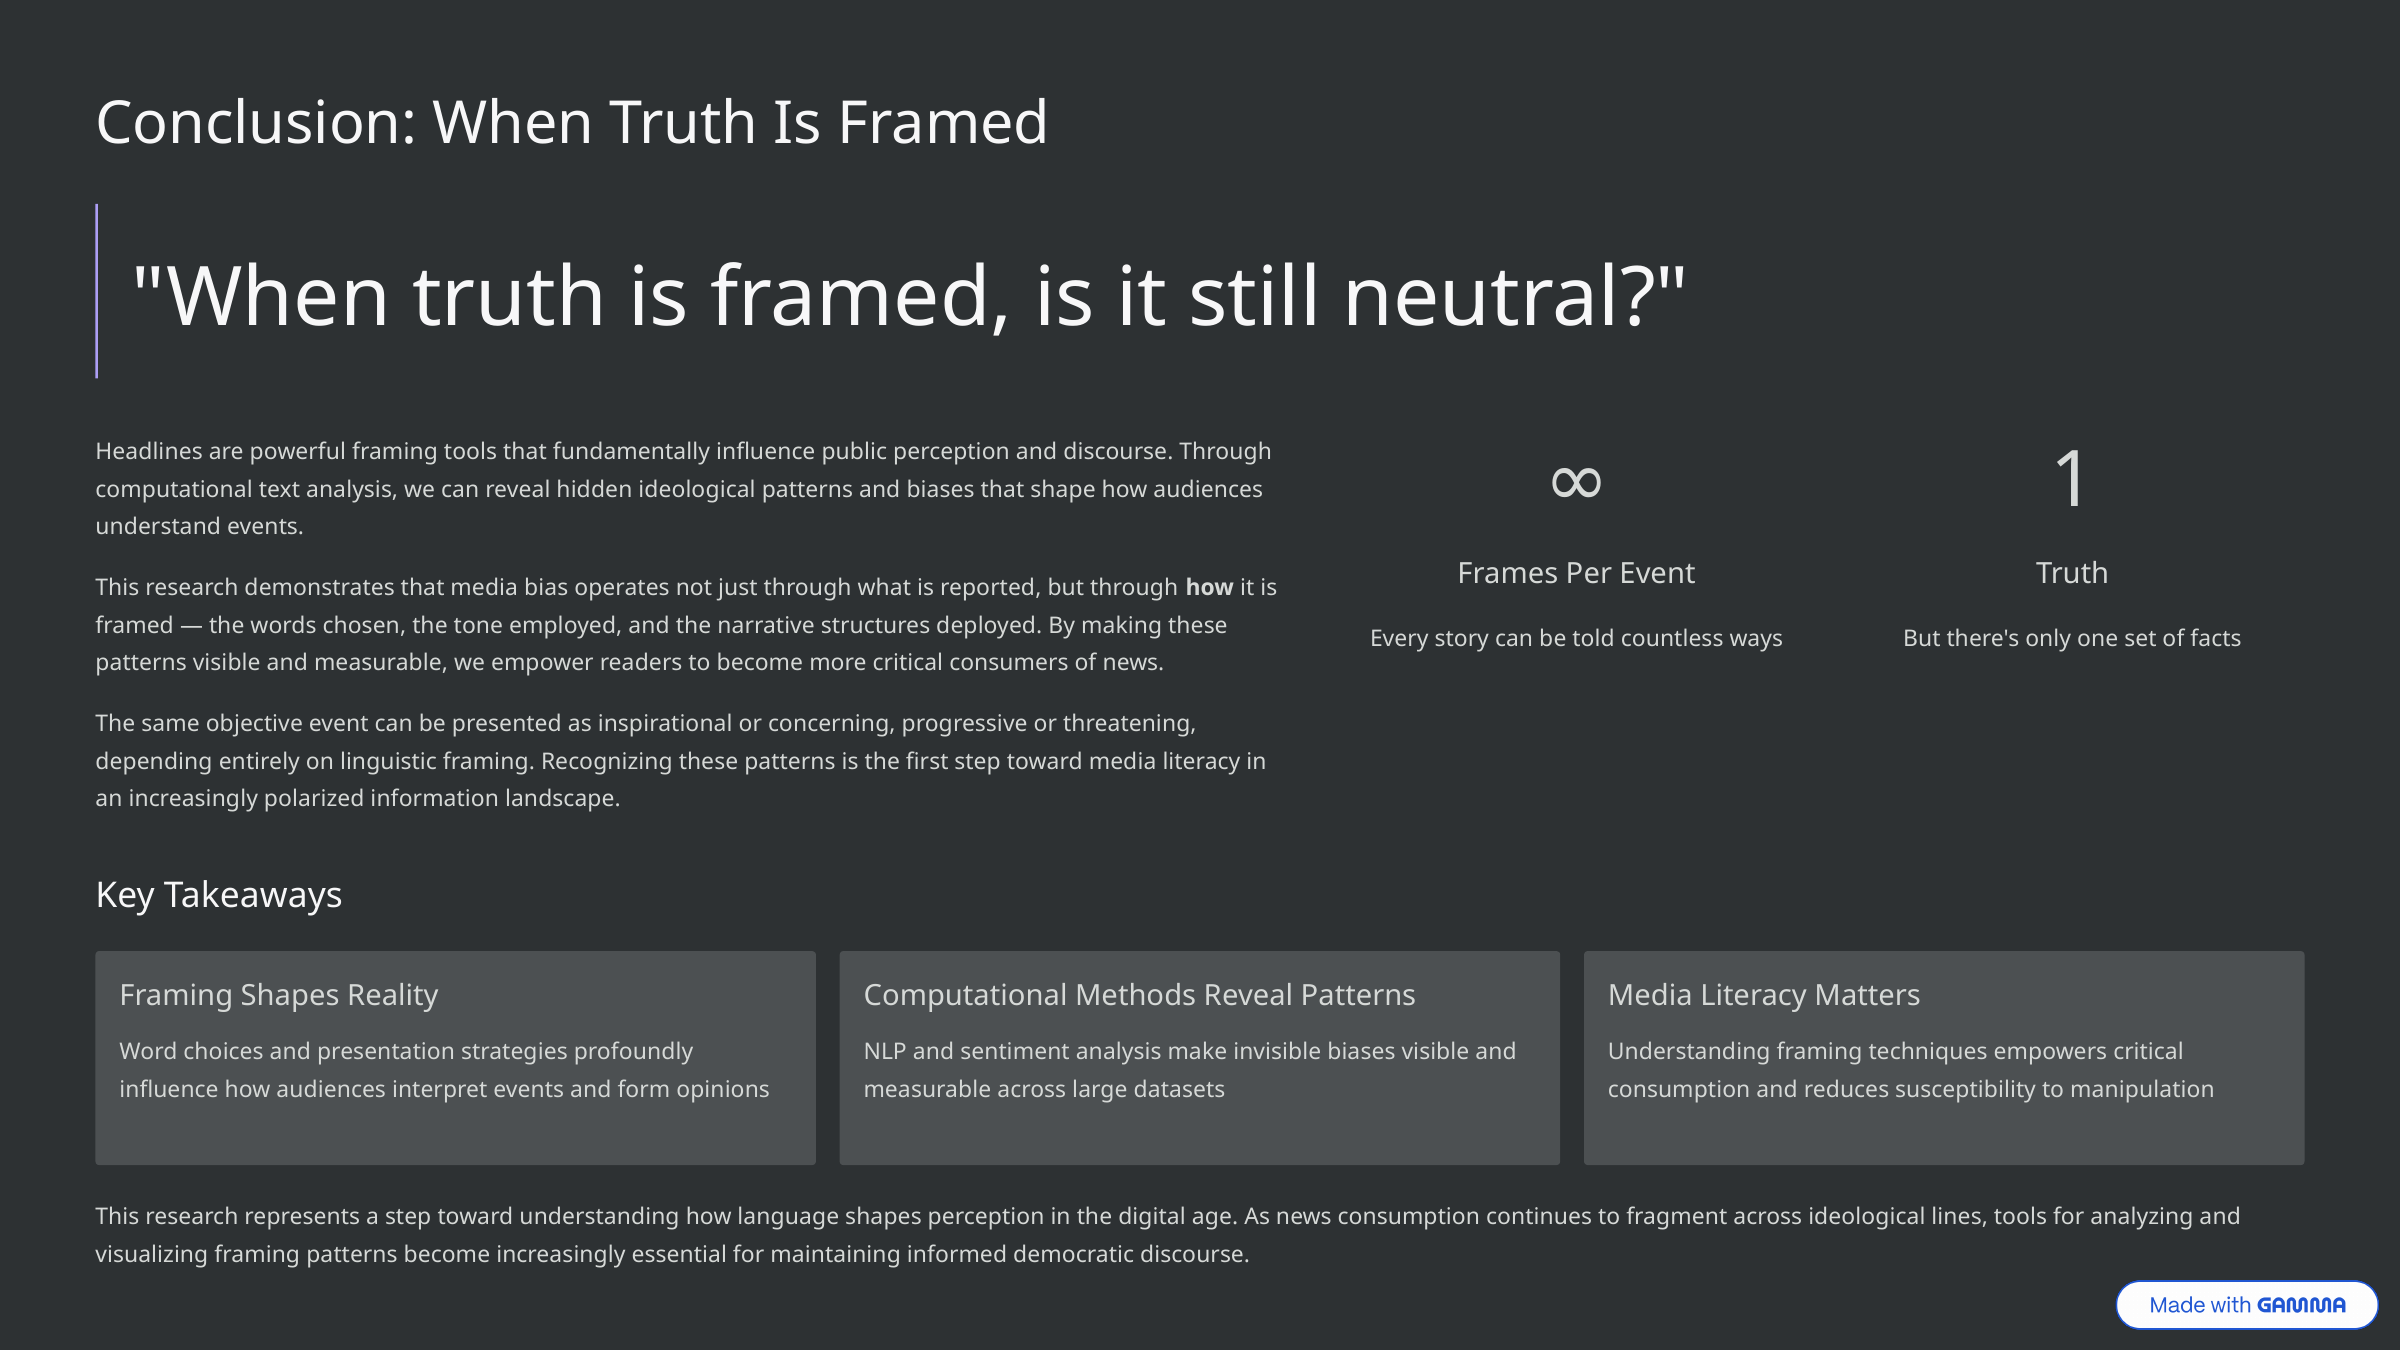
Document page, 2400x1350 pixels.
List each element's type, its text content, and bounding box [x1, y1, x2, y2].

text_box Framing Shapes Reality [119, 975, 446, 1013]
text_box This research represents a step toward understanding how language shapes perception in the digital age. As news consumption continues to fragment across ideological lines, tools for analyzing and visualizing framing patterns become increasingly essential for maintaining informed democratic discourse. [95, 1191, 2305, 1269]
text_box [1584, 951, 2305, 1166]
text_box [839, 951, 1561, 1166]
text_box NLP and sentiment analysis make invisible biases visible and measurable across large datasets [863, 1026, 1537, 1103]
text_box [95, 951, 816, 1166]
text_box "When truth is framed, is it still neutral?" [131, 239, 1679, 343]
picture [2106, 1271, 2389, 1339]
text_box Frames Per Event [1427, 552, 1726, 590]
text_box Media Literacy Matters [1607, 975, 1934, 1013]
text_box Computational Methods Reveal Patterns [863, 975, 1429, 1013]
text_box Every story can be told countless ways [1343, 613, 1810, 653]
text_box Key Takeaways [95, 870, 454, 916]
text_box 1 [1839, 444, 2306, 523]
text_box Truth [1923, 552, 2222, 590]
text_box ∞ [1343, 444, 1810, 523]
text_box This research demonstrates that media bias operates not just through what is reported, but through how it is framed — the words chosen, the tone employed, and the narrative structures deployed. By making these patterns visible and measurable, we empower readers to become more critical consumers of news. [95, 562, 1285, 678]
text_box But there's only one set of facts [1839, 613, 2306, 653]
text_box Headlines are powerful framing tools that fundamentally influence public perception and discourse. Through computational text analysis, we can reveal hidden ideological patterns and biases that shape how audiences understand events. [95, 426, 1285, 542]
text_box Understanding framing techniques empowers critical consumption and reduces susceptibility to manipulation [1607, 1026, 2281, 1103]
text_box Word choices and presentation strategies profoundly influence how audiences interpret events and form opinions [119, 1026, 792, 1142]
text_box The same objective event can be presented as inspirational or concerning, progressive or threatening, depending entirely on linguistic framing. Recognizing these patterns is the first step toward media literacy in an increasingly polarized information landscape. [95, 698, 1285, 814]
text_box Conclusion: When Truth Is Framed [95, 81, 1055, 157]
